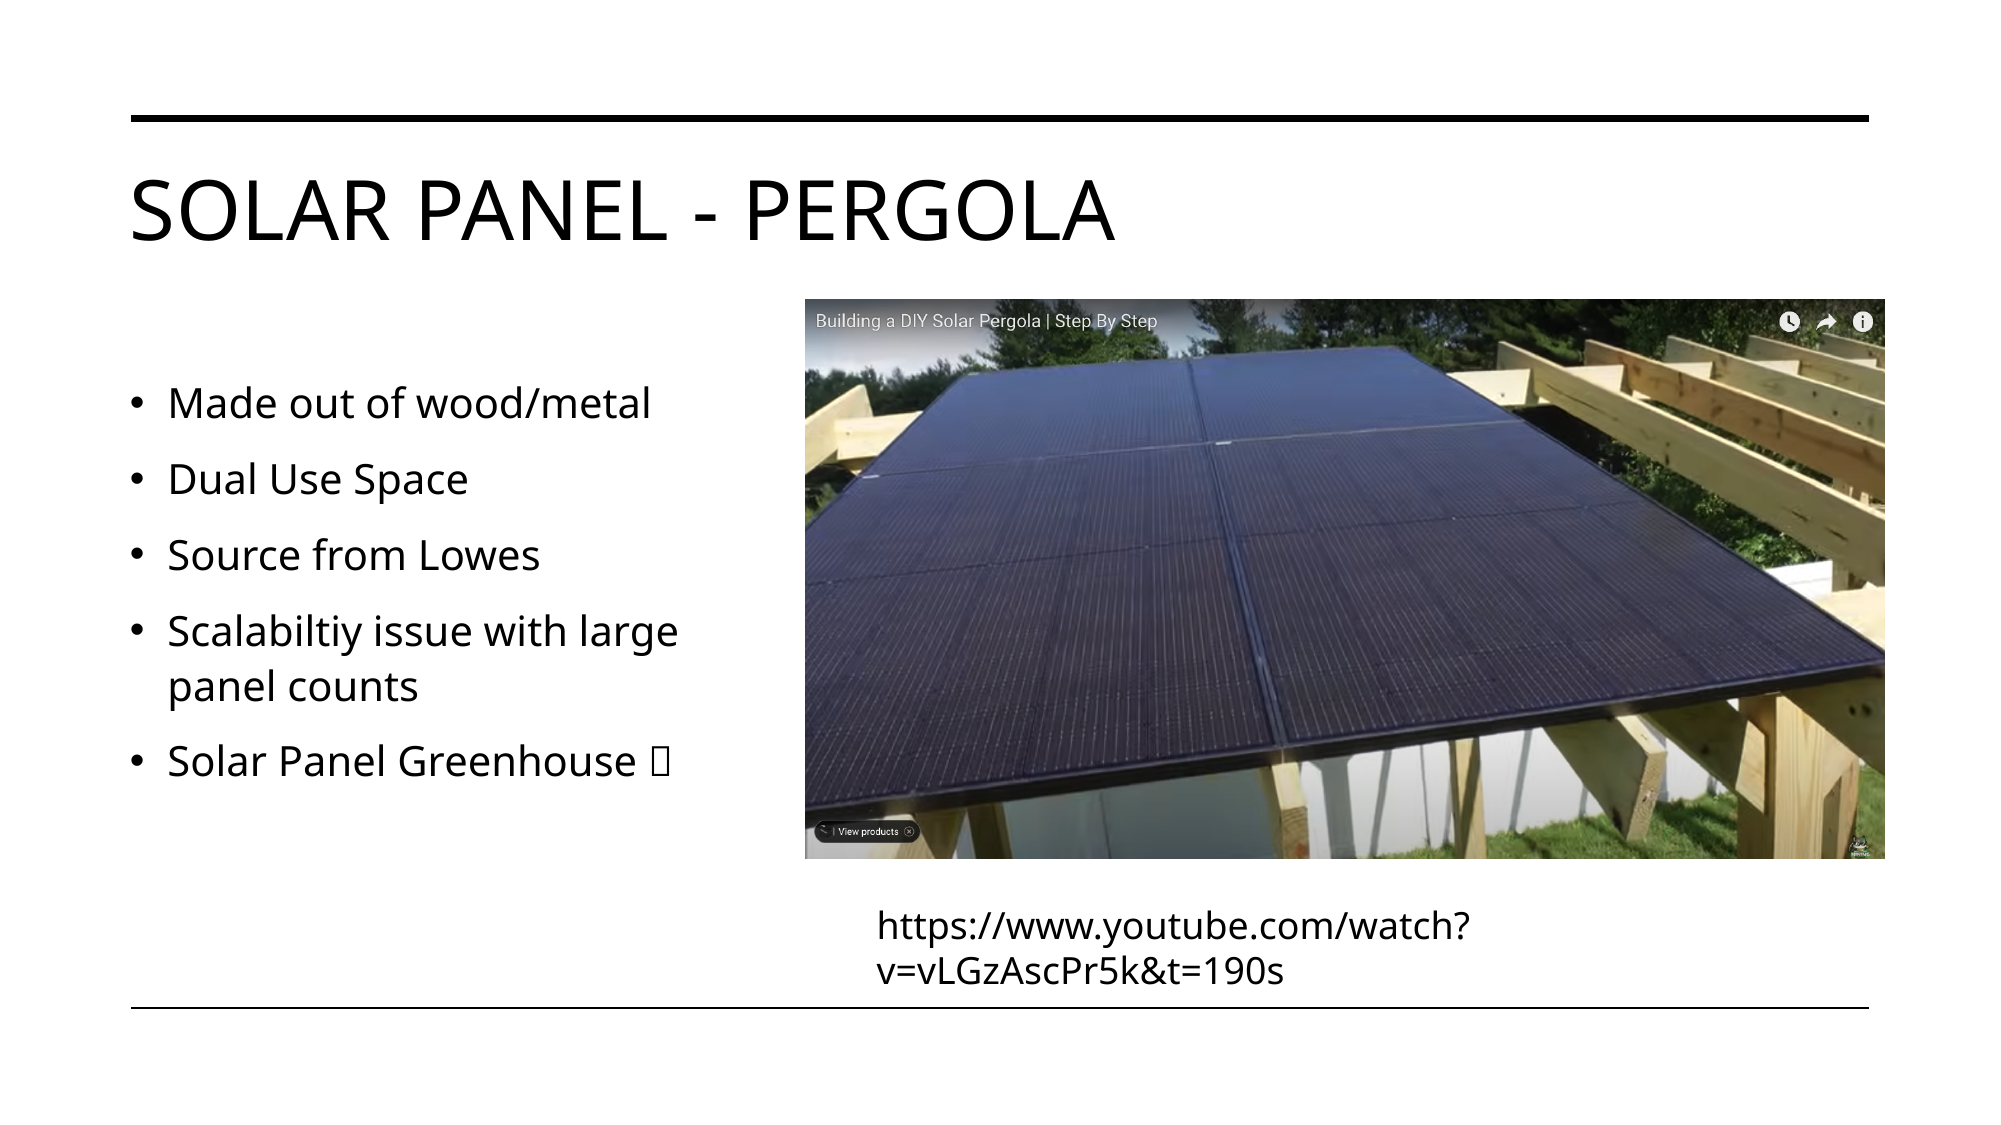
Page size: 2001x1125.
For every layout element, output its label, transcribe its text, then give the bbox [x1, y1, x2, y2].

list Made out of wood/metal Dual Use Space Source from Lowes Scalabiltiy issue with large panel counts Solar Panel Greenhouse  [114, 364, 789, 975]
title Solar Panel - Pergola [114, 149, 1869, 365]
text_box https://www.youtube.com/watch?v=vLGzAscPr5k&t=190s [861, 894, 1862, 1000]
picture [805, 299, 1885, 859]
